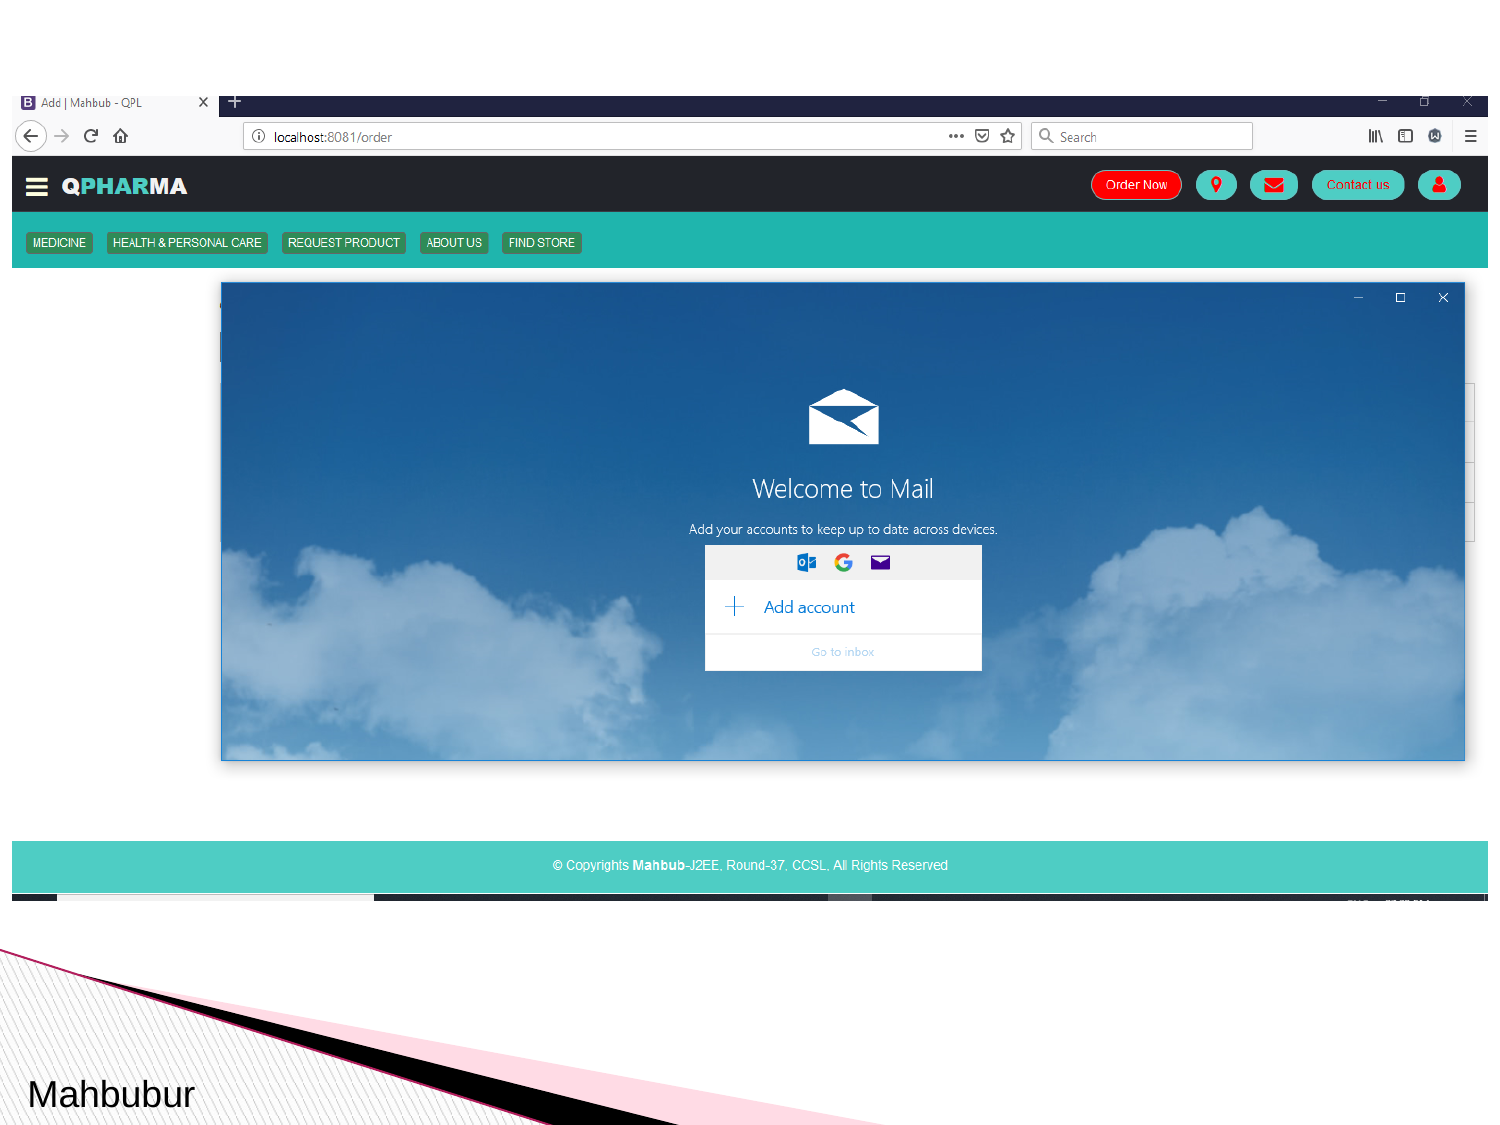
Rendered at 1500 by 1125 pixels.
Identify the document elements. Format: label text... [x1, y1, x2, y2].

text_box Mahbubur [12, 1062, 288, 1123]
picture [11, 96, 1489, 901]
